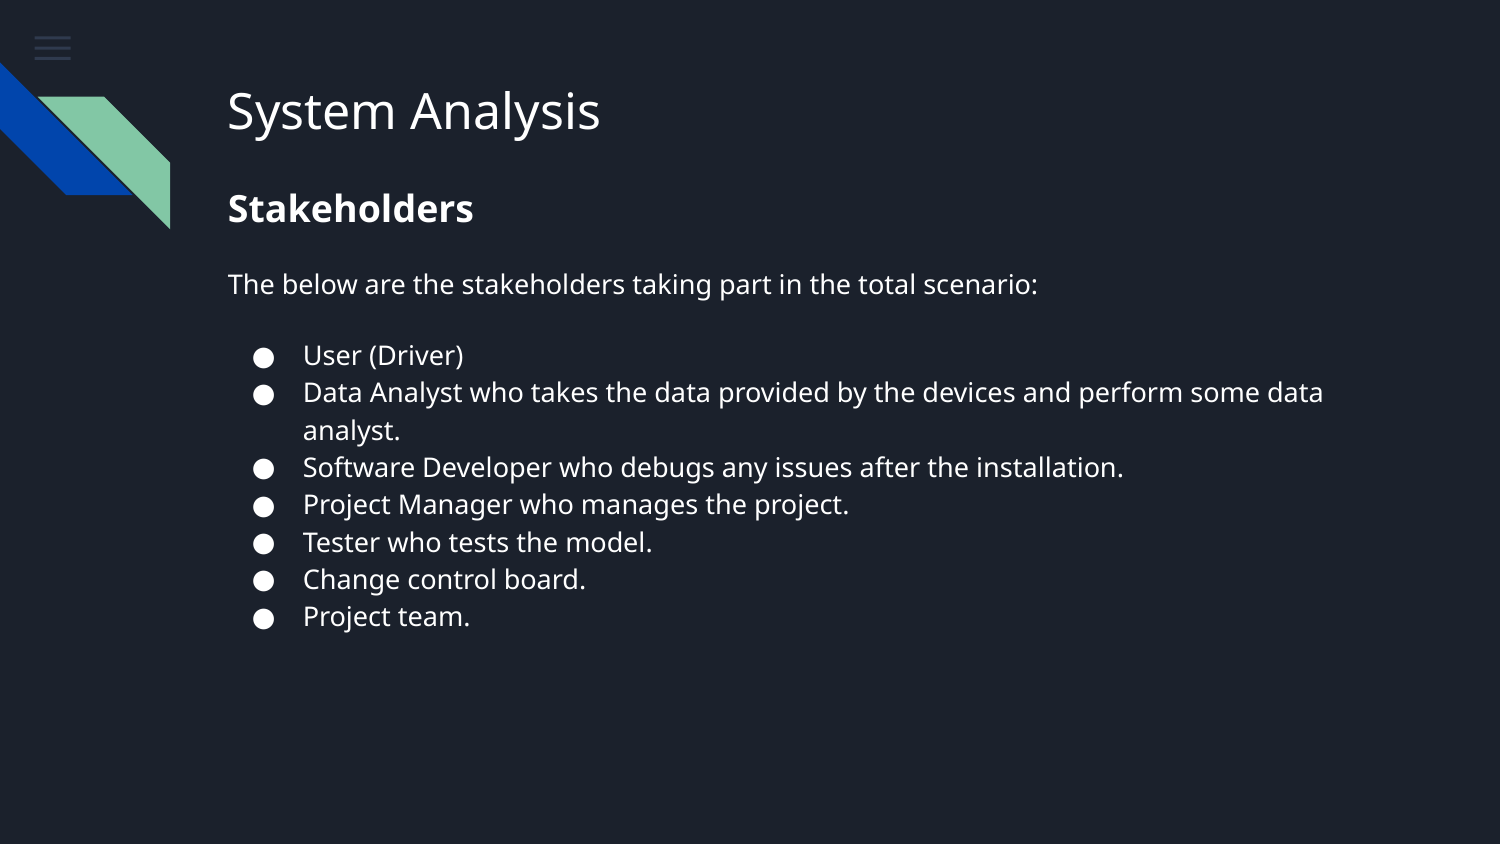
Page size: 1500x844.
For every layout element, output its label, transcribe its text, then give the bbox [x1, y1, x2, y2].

list Stakeholders The below are the stakeholders taking part in the total scenario: User (Driver) Data Analyst who takes the data provided by the devices and perform some data analyst. Software Developer who debugs any issues after the installation. Project Manager who manages the project. Tester who tests the model. Change control board. Project team. [212, 162, 1368, 735]
title System Analysis [212, 64, 1368, 162]
